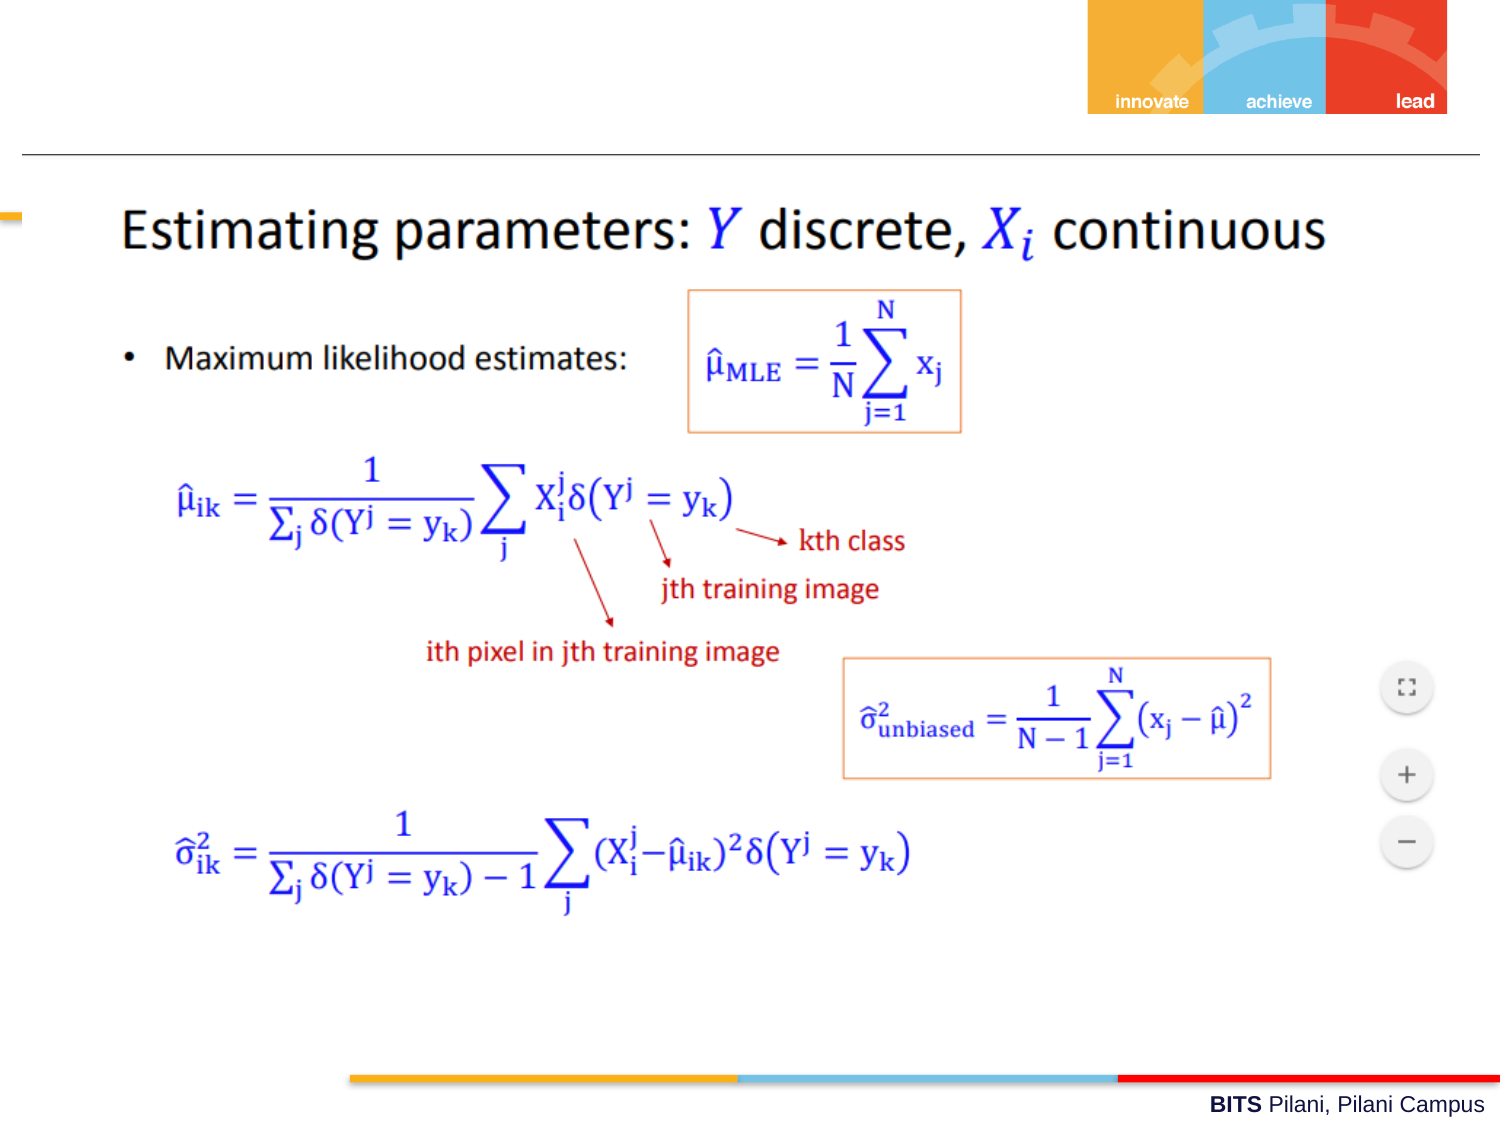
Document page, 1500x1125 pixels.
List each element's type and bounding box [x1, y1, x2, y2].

picture [21, 154, 1480, 938]
picture [1087, 0, 1448, 114]
